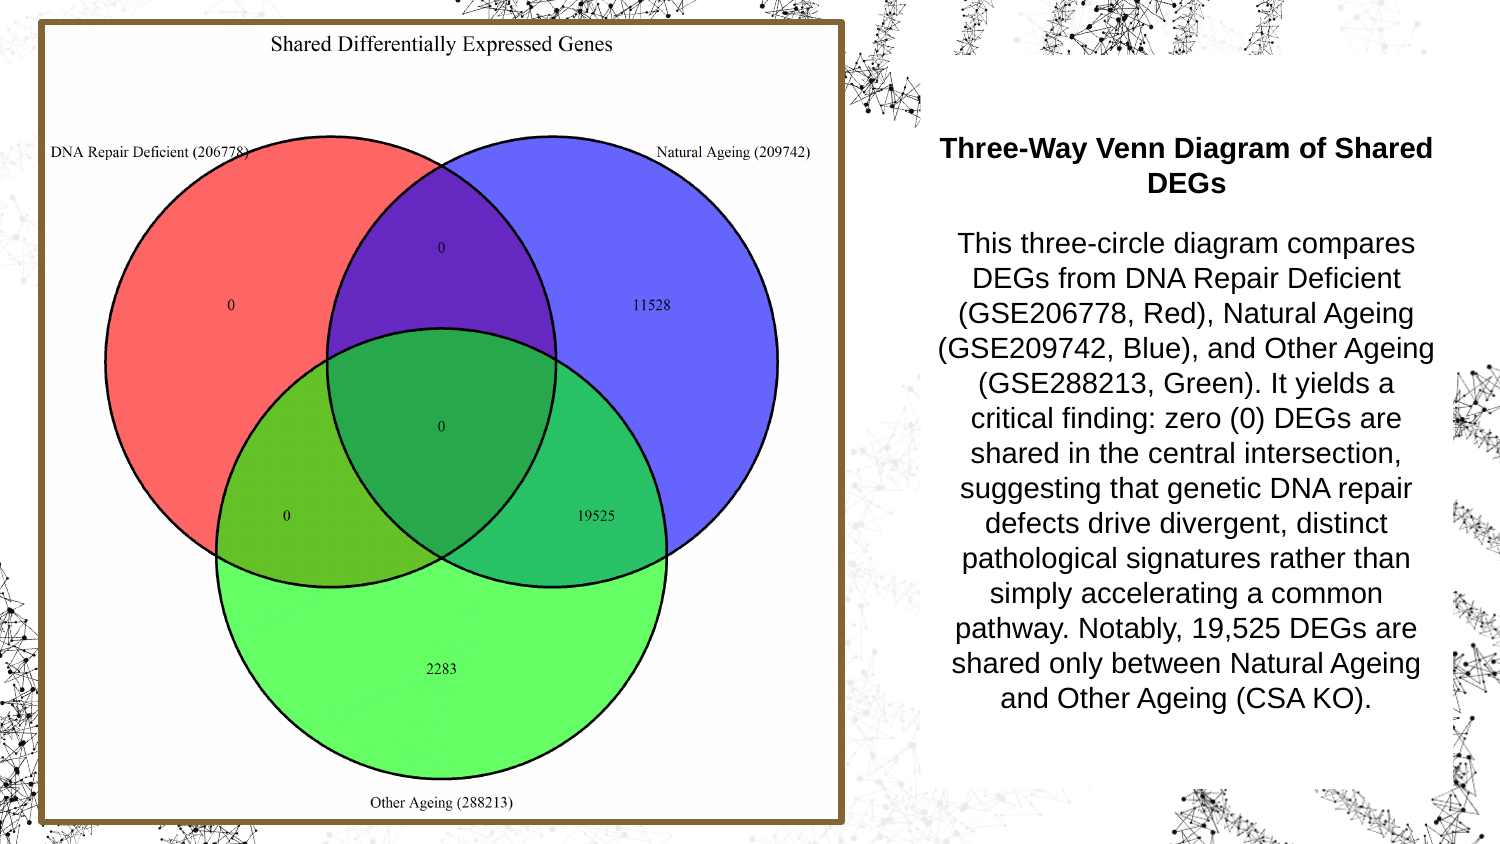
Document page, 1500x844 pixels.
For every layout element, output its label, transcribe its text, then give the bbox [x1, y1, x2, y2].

subtitle Three-Way Venn Diagram of Shared DEGs This three-circle diagram compares DEGs from DNA Repair Deficient (GSE206778, Red), Natural Ageing (GSE209742, Blue), and Other Ageing (GSE288213, Green). It yields a critical finding: zero (0) DEGs are shared in the central intersection, suggesting that genetic DNA repair defects drive divergent, distinct pathological signatures rather than simply accelerating a common pathway. Notably, 19,525 DEGs are shared only between Natural Ageing and Other Ageing (CSA KO). [920, 54, 1454, 789]
picture [44, 24, 839, 819]
picture [0, 0, 1500, 844]
